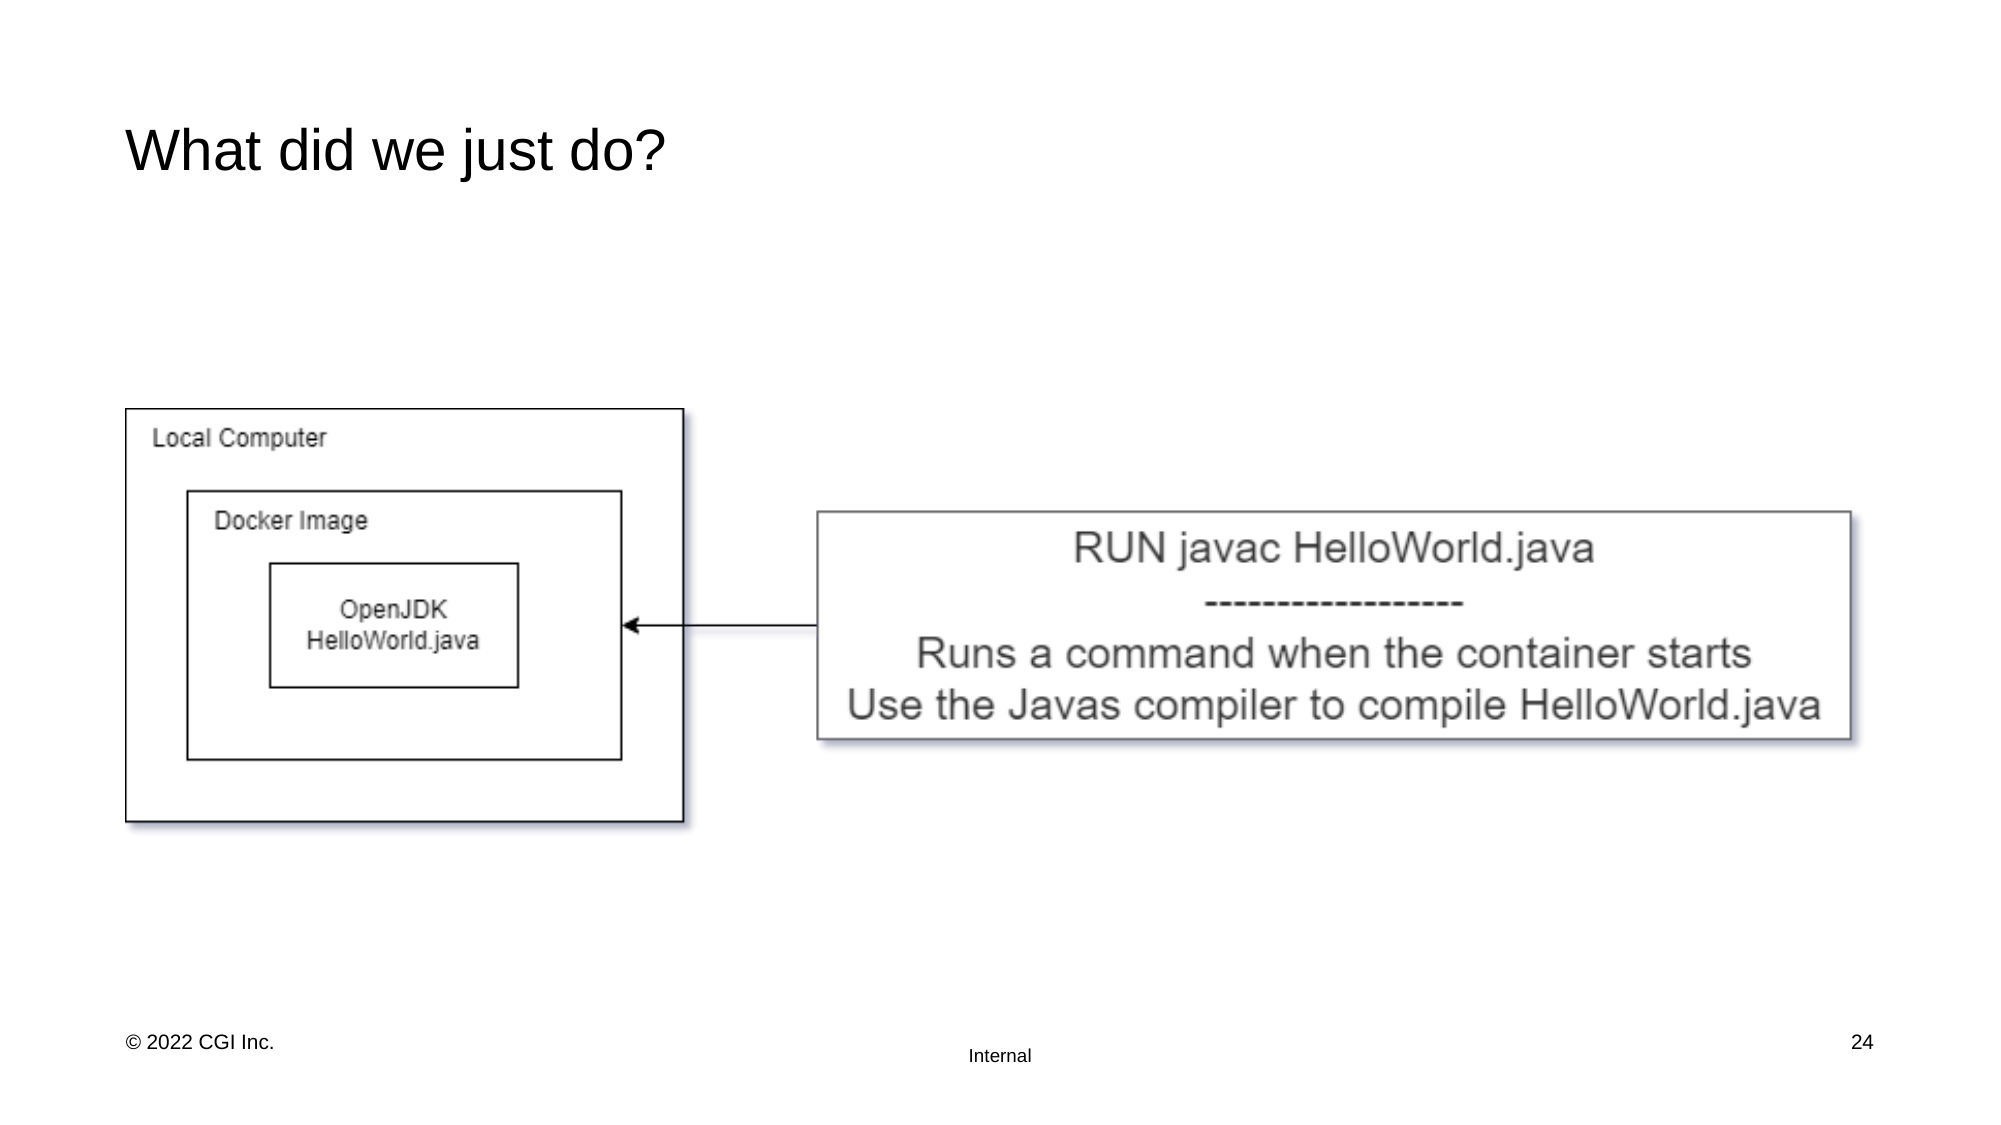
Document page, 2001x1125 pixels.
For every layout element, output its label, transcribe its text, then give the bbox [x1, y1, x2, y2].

slide_number 24 [1831, 1027, 1875, 1056]
title What did we just do? [125, 112, 1875, 207]
picture [125, 408, 1875, 847]
